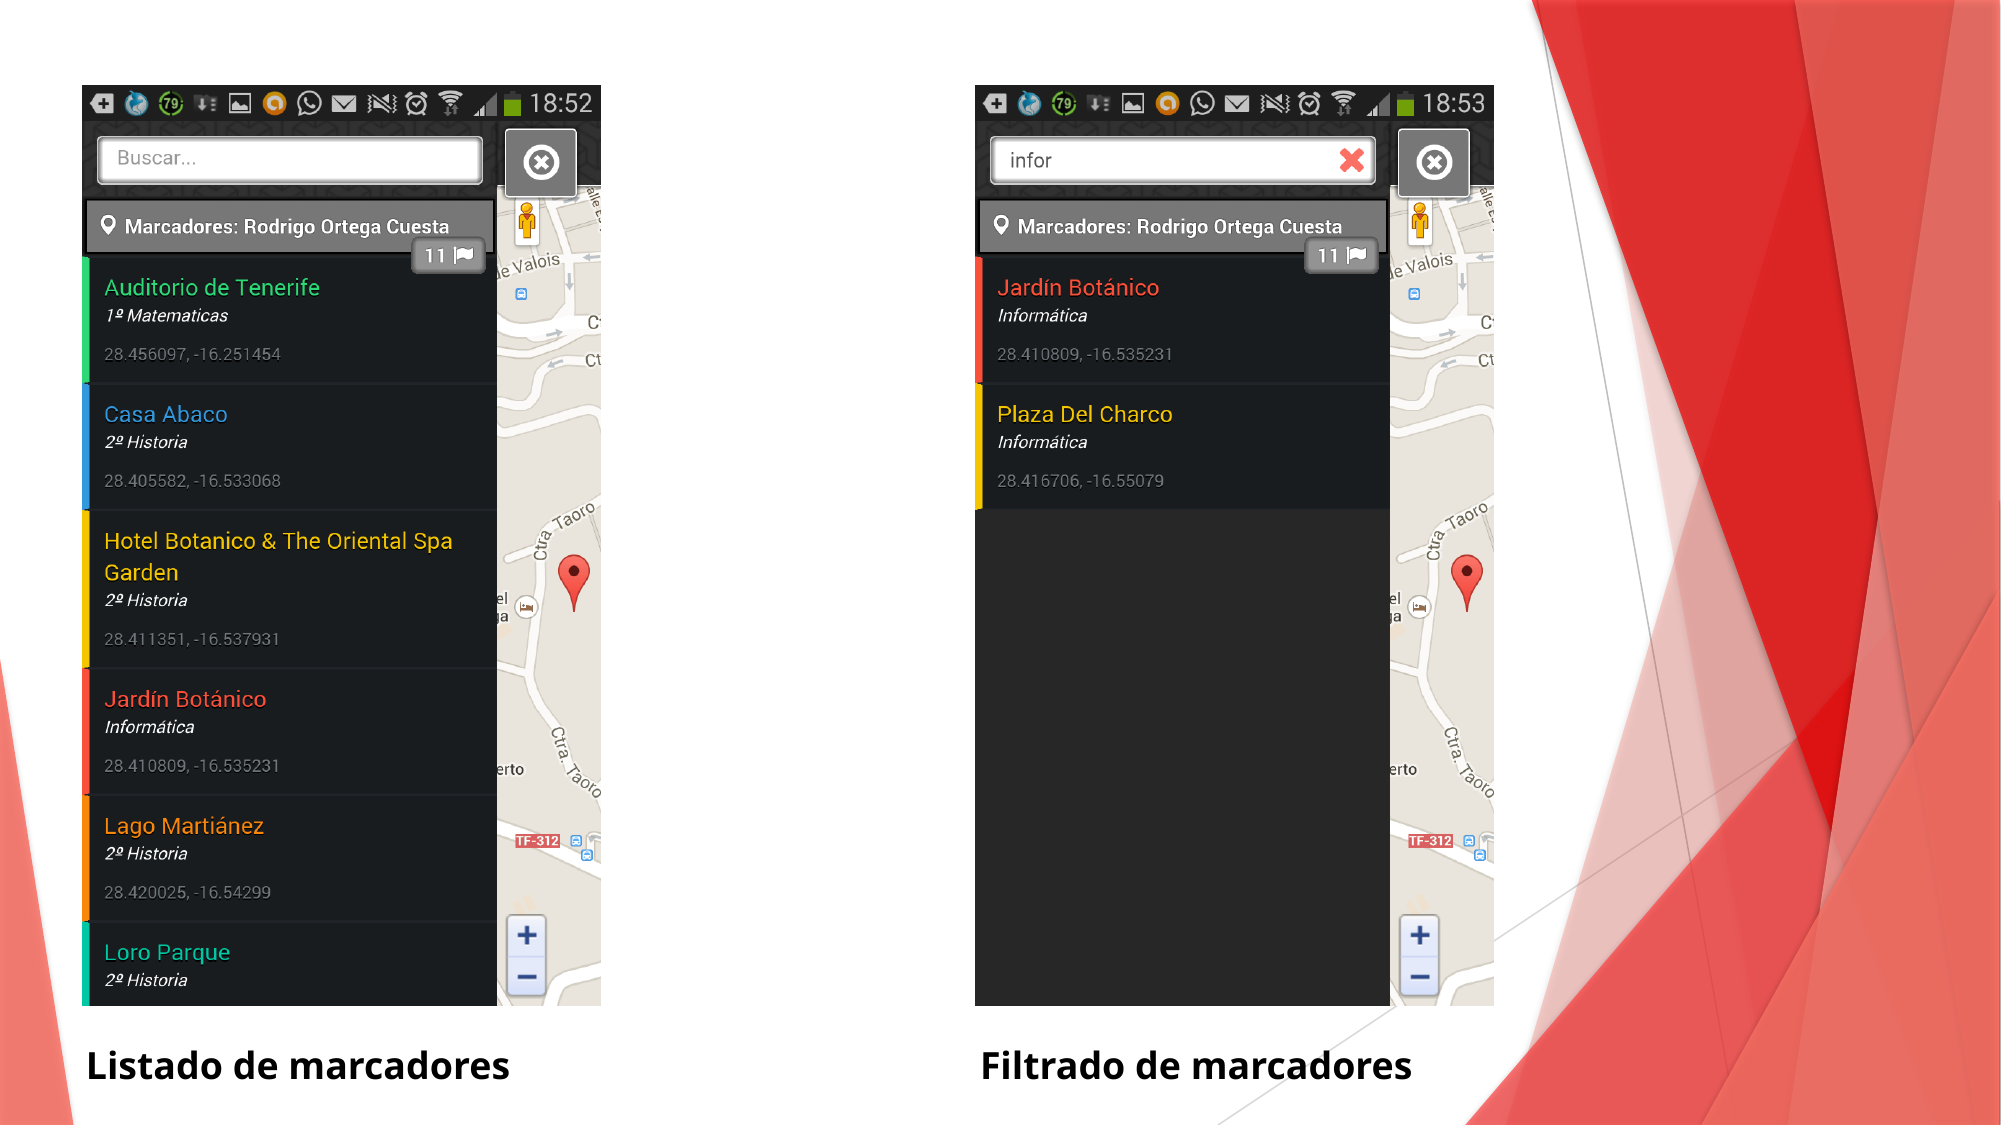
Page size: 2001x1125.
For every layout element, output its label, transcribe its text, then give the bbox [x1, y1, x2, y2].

text_box Listado de marcadores [70, 1034, 526, 1095]
picture [975, 85, 1494, 1007]
text_box Filtrado de marcadores [965, 1034, 1428, 1095]
picture [82, 85, 601, 1007]
